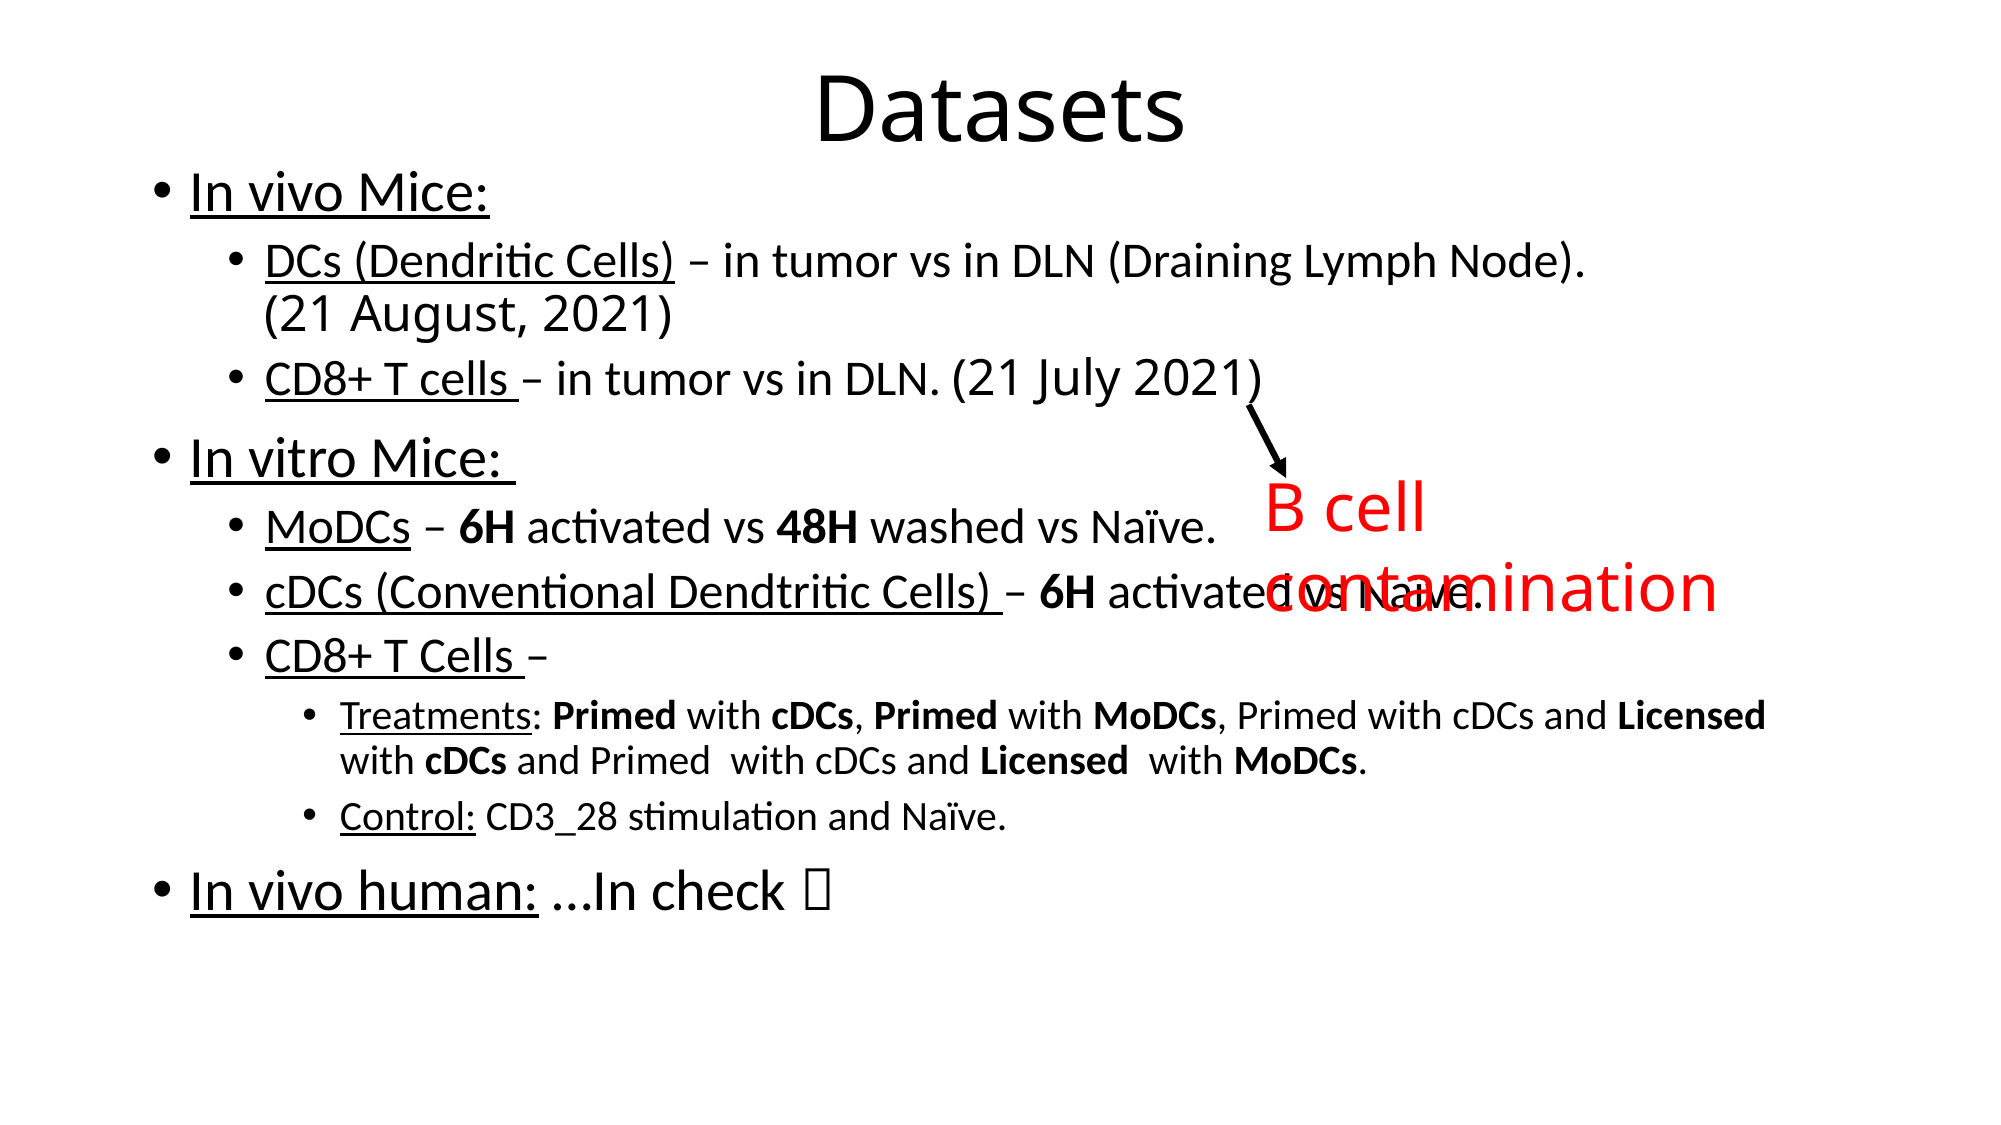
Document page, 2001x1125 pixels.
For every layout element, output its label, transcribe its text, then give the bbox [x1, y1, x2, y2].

list In vivo Mice: DCs (Dendritic Cells) – in tumor vs in DLN (Draining Lymph Node). (21 August, 2021) CD8+ T cells – in tumor vs in DLN. (21 July 2021) In vitro Mice: MoDCs – 6H activated vs 48H washed vs Naïve. cDCs (Conventional Dendtritic Cells) – 6H activated vs Naïve. CD8+ T Cells – Treatments: Primed with cDCs, Primed with MoDCs, Primed with cDCs and Licensed with cDCs and Primed with cDCs and Licensed with MoDCs. Control: CD3_28 stimulation and Naïve. In vivo human: …In check  [137, 153, 1863, 954]
title Datasets [137, 3, 1863, 153]
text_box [1248, 404, 1287, 479]
text_box B cell contamination [1248, 457, 1881, 633]
